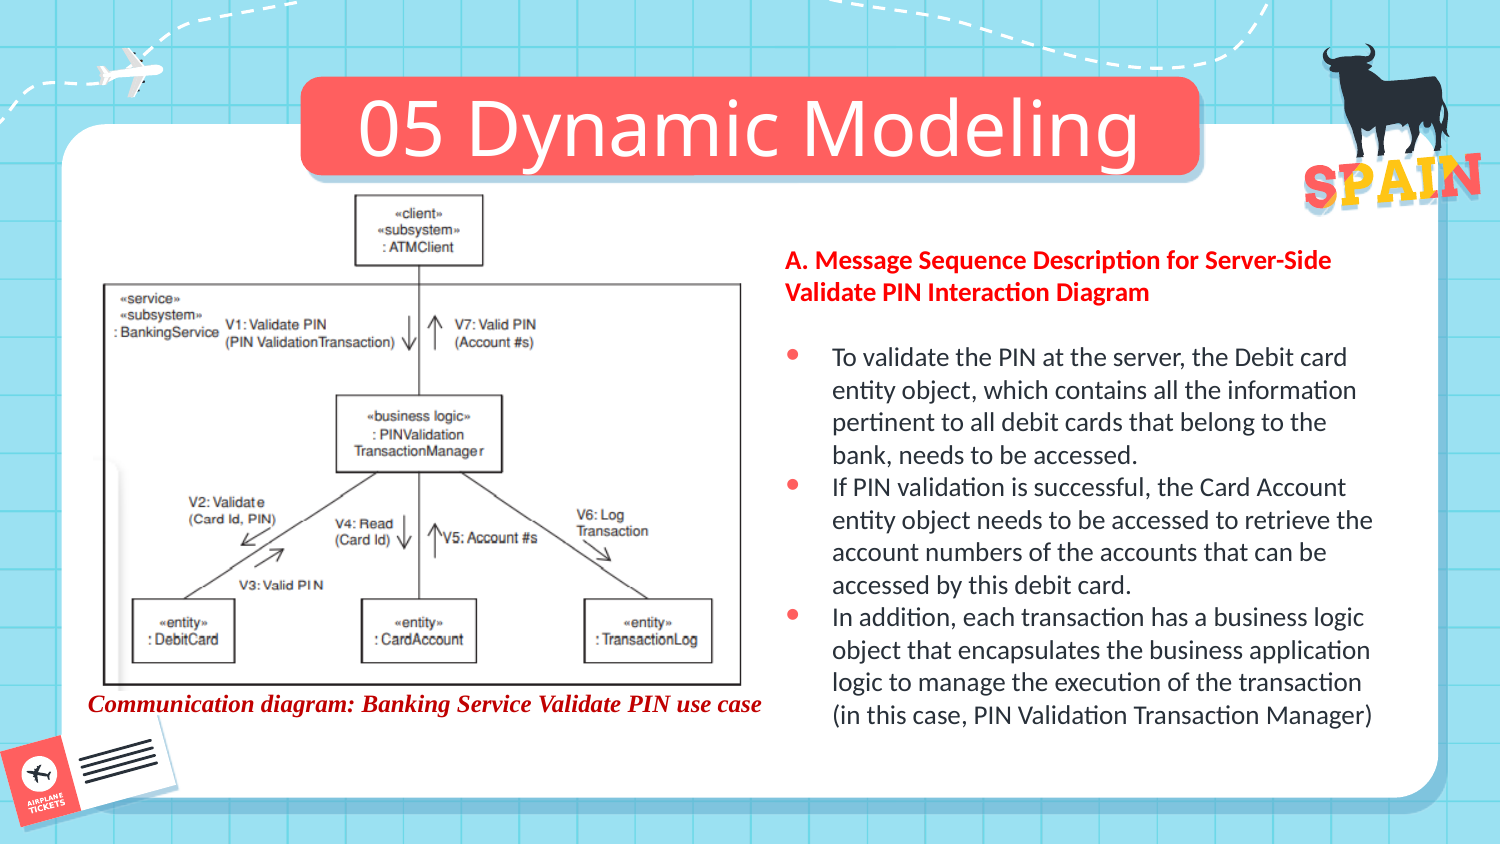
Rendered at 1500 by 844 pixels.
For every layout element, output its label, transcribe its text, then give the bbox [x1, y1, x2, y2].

title 05 Dynamic Modeling [118, 88, 1382, 164]
text_box [302, 164, 1198, 176]
text_box A. Message Sequence Description for Server-Side Validate PIN Interaction Diagram To validate the PIN at the server, the Debit card entity object, which contains all the information pertinent to all debit cards that belong to the bank, needs to be accessed. If PIN validation is successful, the Card Account entity object needs to be accessed to retrieve the account numbers of the accounts that can be accessed by this debit card. In addition, each transaction has a business logic object that encapsulates the business application logic to manage the execution of the transaction (in this case, PIN Validation Transaction Manager) [770, 234, 1407, 737]
picture [93, 186, 751, 692]
text_box Communication diagram: Banking Service Validate PIN use case [73, 679, 770, 725]
text_box [302, 76, 1198, 88]
